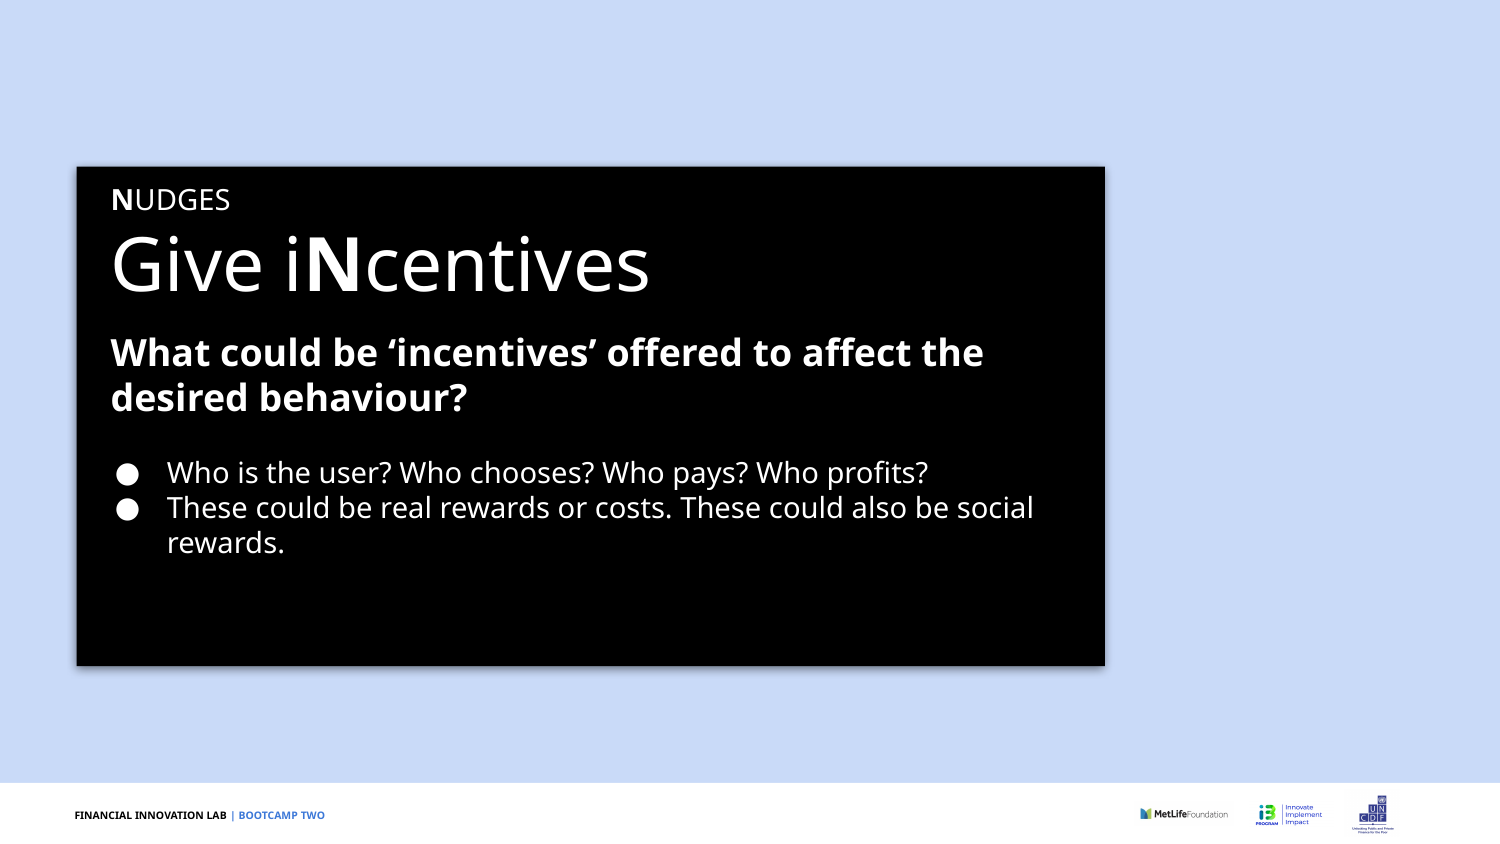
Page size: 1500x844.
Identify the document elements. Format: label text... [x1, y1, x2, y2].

title FINANCIAL INNOVATION LAB | BOOTCAMP TWO [59, 793, 752, 837]
list NUDGES Give iNcentives What could be ‘incentives’ offered to affect the desired behaviour? Who is the user? Who chooses? Who pays? Who profits? These could be real rewards or costs. These could also be social rewards. [76, 166, 1105, 667]
text_box [0, 782, 1500, 844]
text_box [0, 0, 1500, 782]
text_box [1134, 789, 1400, 837]
